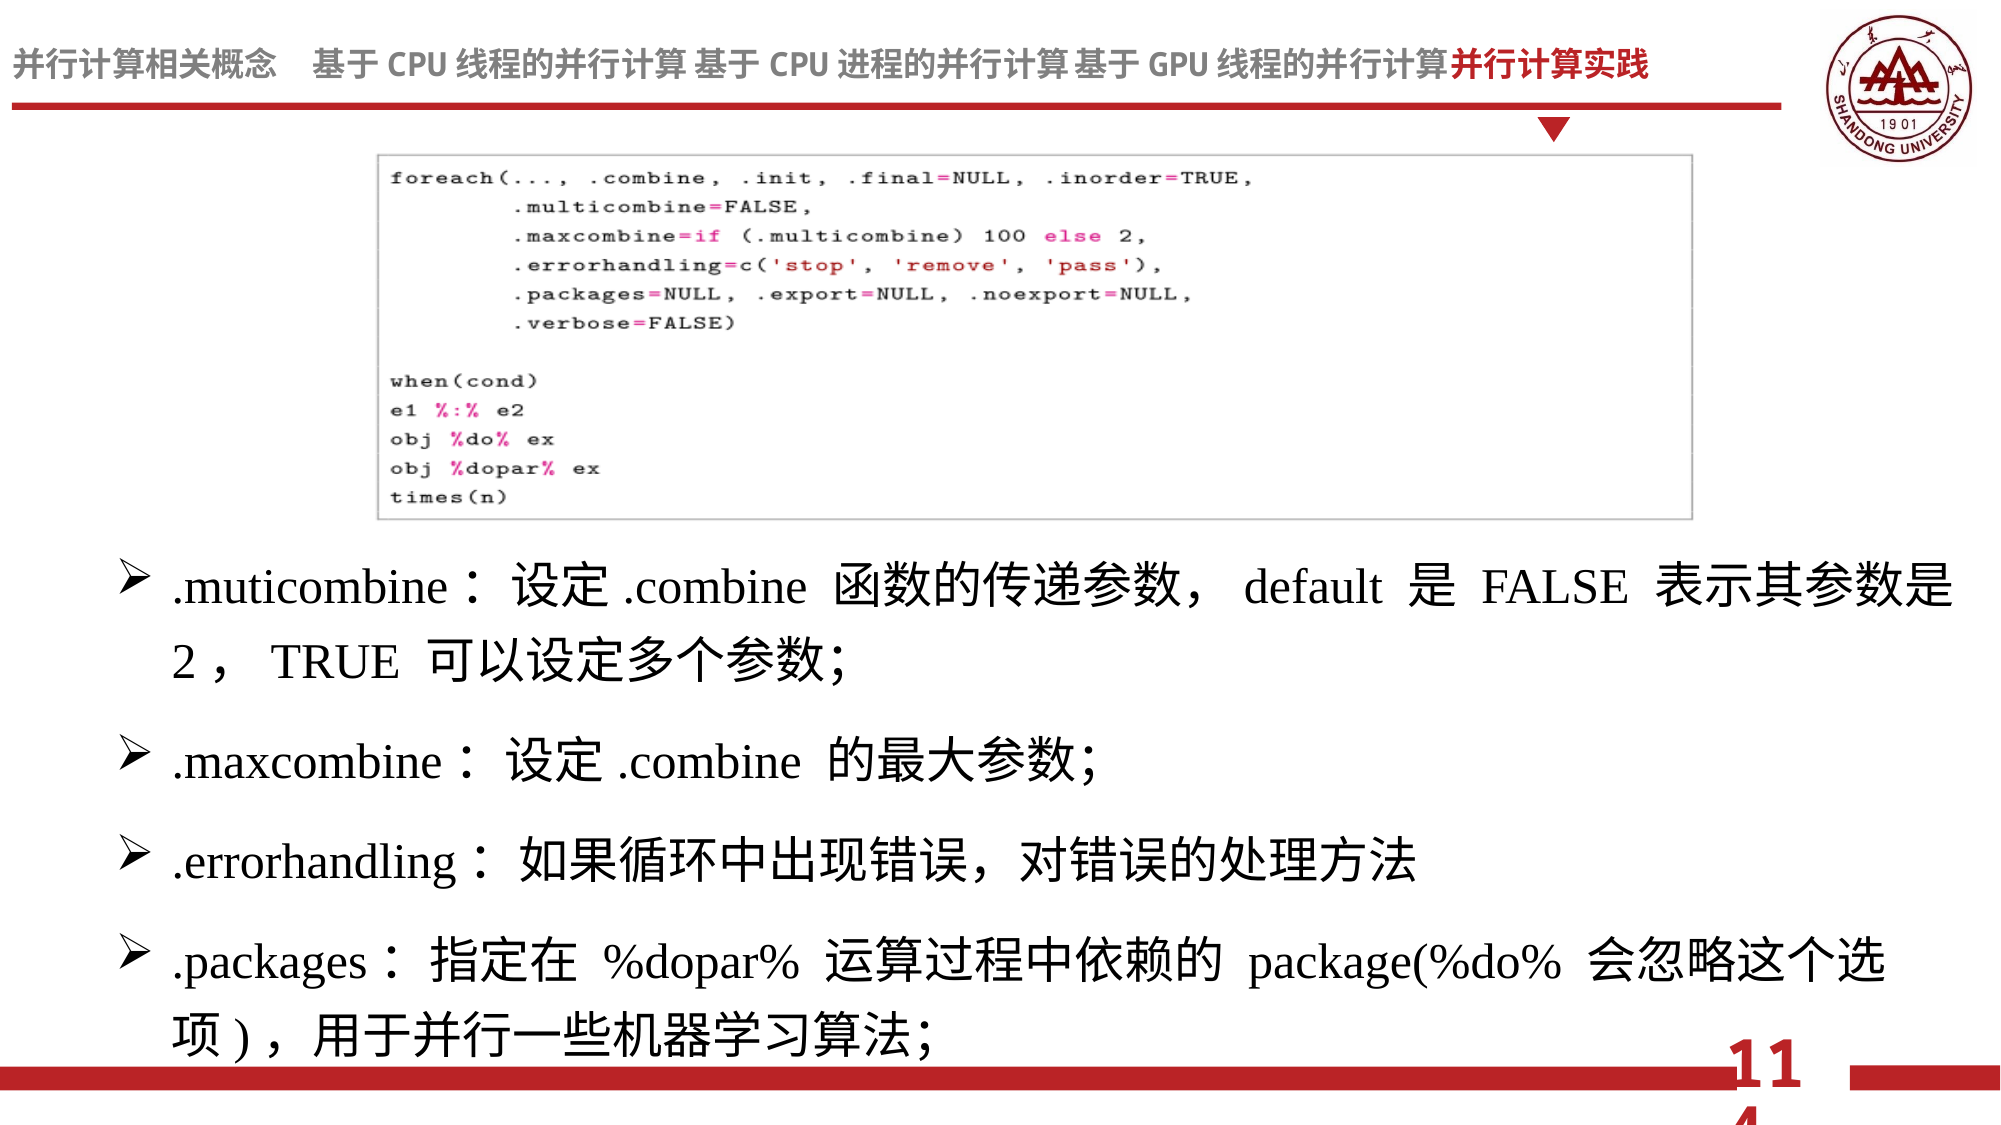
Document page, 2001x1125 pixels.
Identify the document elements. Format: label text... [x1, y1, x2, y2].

picture [1820, 9, 1977, 167]
text_box .muticombine：设定.combine 函数的传递参数，default 是 FALSE 表示其参数是 2，TRUE 可以设定多个参数； .maxcombine：设定.combine 的最大参数； .errorhandling：如果循环中出现错误，对错误的处理方法 .packages：指定在 %dopar% 运算过程中依赖的 package(%do% 会忽略这个选项)，用于并行一些机器学习算法； [25, 530, 1975, 1071]
picture [354, 151, 1739, 532]
